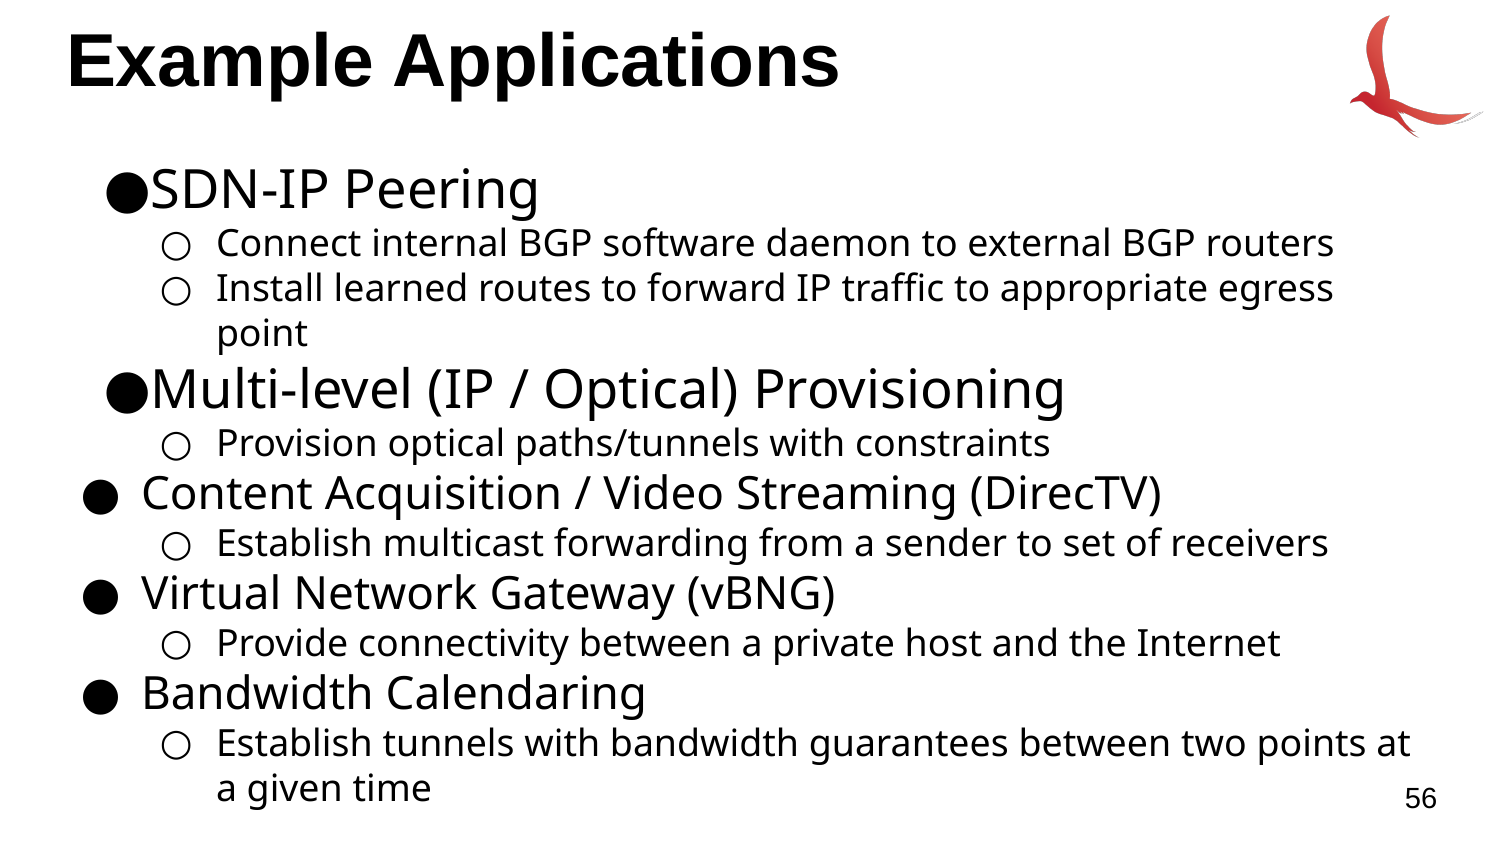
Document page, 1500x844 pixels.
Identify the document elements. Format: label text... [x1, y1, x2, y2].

title Example Applications [51, 23, 1449, 117]
list SDN-IP Peering Connect internal BGP software daemon to external BGP routers Install learned routes to forward IP traffic to appropriate egress point Multi-level (IP / Optical) Provisioning Provision optical paths/tunnels with constraints Content Acquisition / Video Streaming (DirecTV) Establish multicast forwarding from a sender to set of receivers Virtual Network Gateway (vBNG) Provide connectivity between a private host and the Internet Bandwidth Calendaring Establish tunnels with bandwidth guarantees between two points at a given time [51, 139, 1449, 789]
picture [1341, 10, 1485, 155]
slide_number 56 [1389, 764, 1480, 830]
